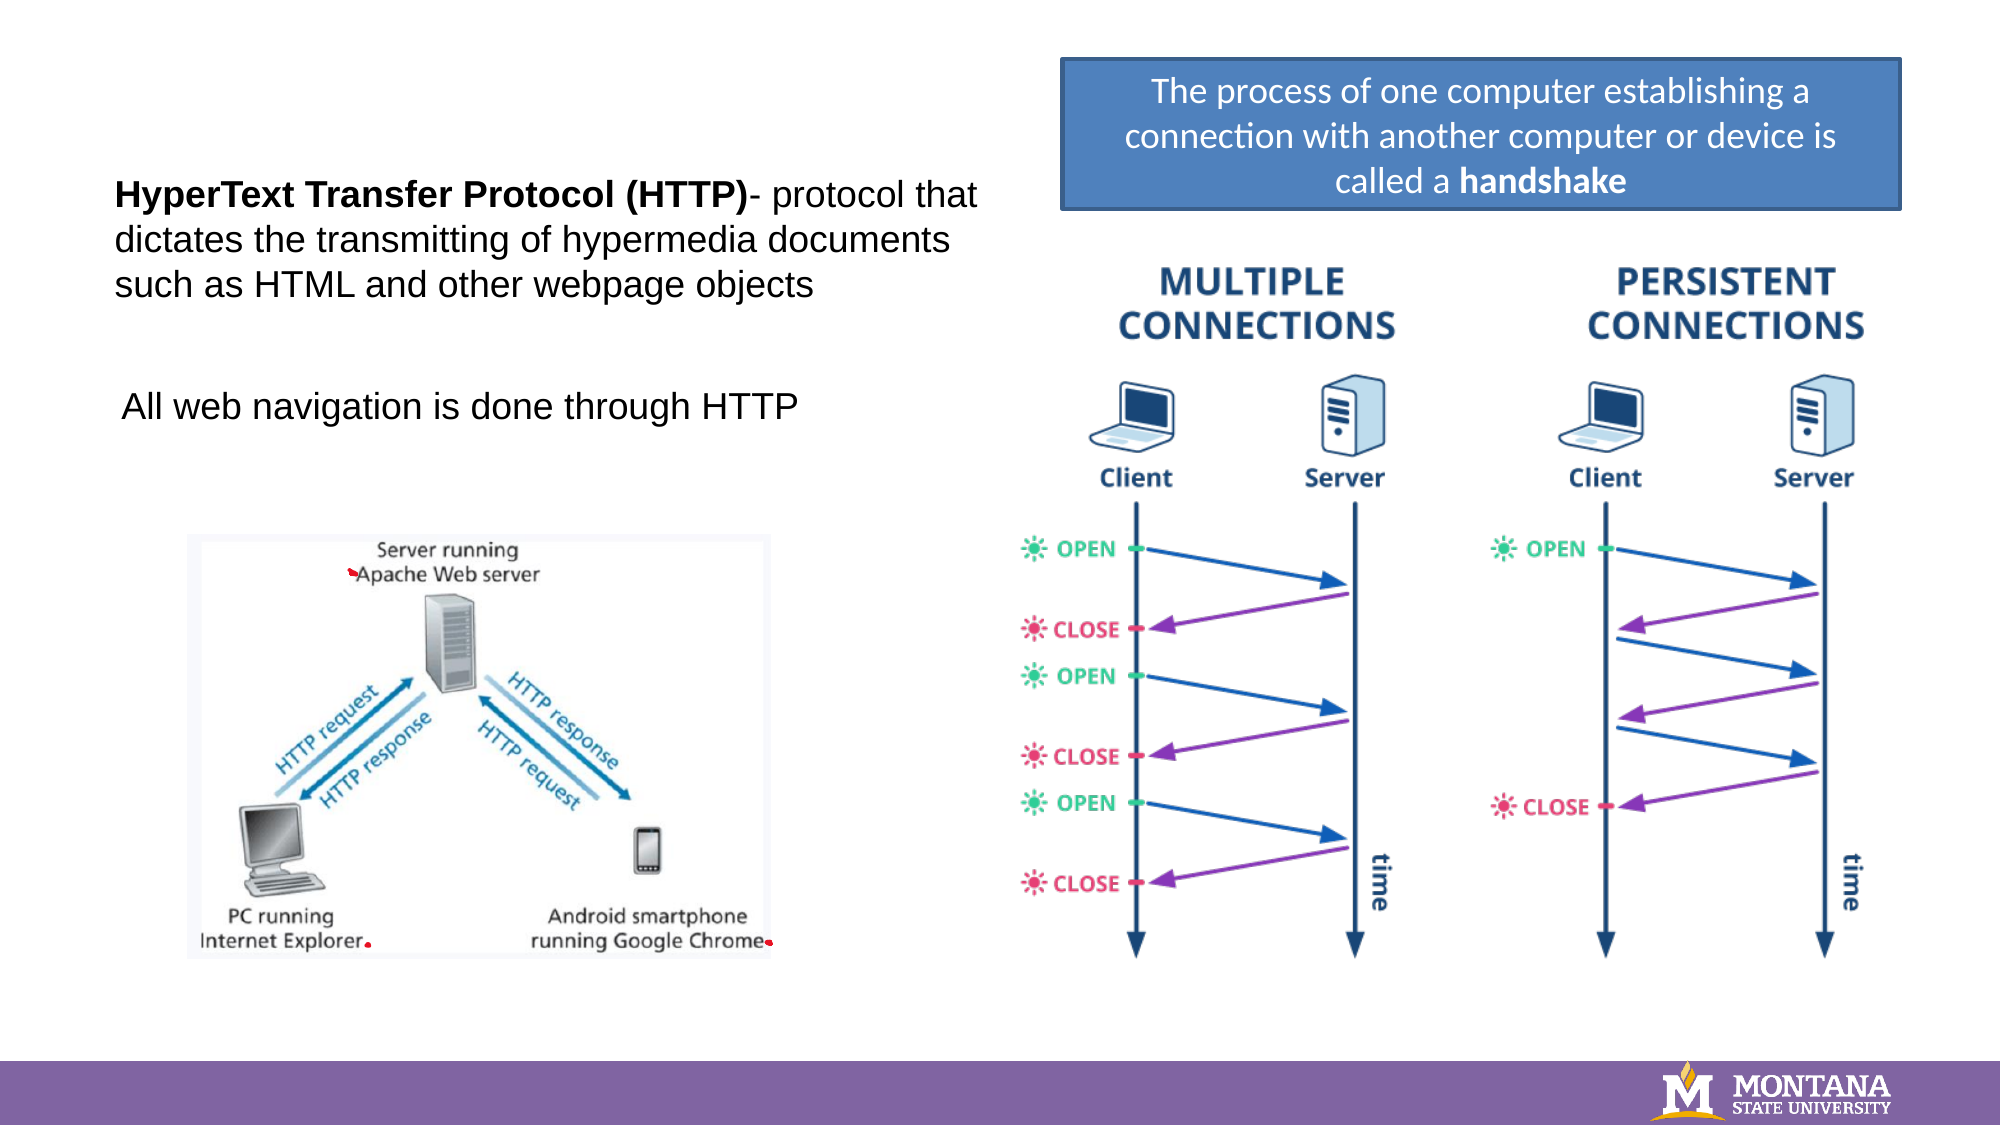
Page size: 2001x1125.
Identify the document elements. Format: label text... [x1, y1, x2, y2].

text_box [0, 1060, 1647, 1125]
picture [1649, 1060, 1892, 1122]
picture [187, 529, 779, 963]
text_box The process of one computer establishing a connection with another computer or device is called a handshake [1060, 57, 1902, 211]
text_box HyperText Transfer Protocol (HTTP)- protocol that dictates the transmitting of hypermedia documents such as HTML and other webpage objects [99, 162, 1000, 313]
text_box All web navigation is done through HTTP [106, 374, 815, 435]
picture [974, 224, 1933, 992]
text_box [1892, 1060, 2000, 1125]
